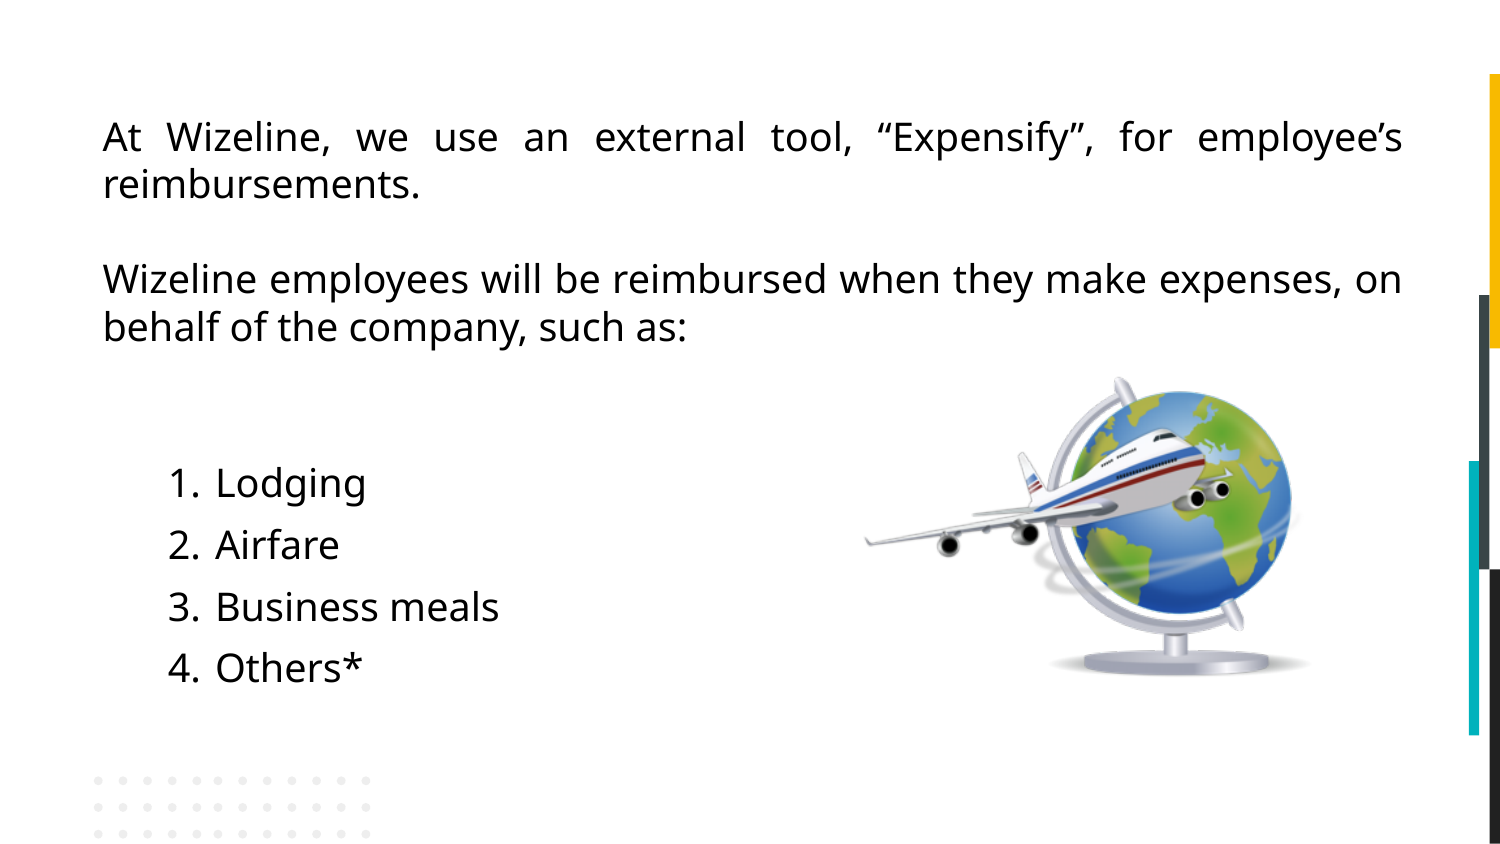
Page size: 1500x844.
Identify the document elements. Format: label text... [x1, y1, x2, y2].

picture [843, 359, 1332, 696]
text_box At Wizeline, we use an external tool, “Expensify”, for employee’s reimbursements. Wizeline employees will be reimbursed when they make expenses, on behalf of the company, such as: Lodging Airfare Business meals Others* [91, 36, 1416, 778]
